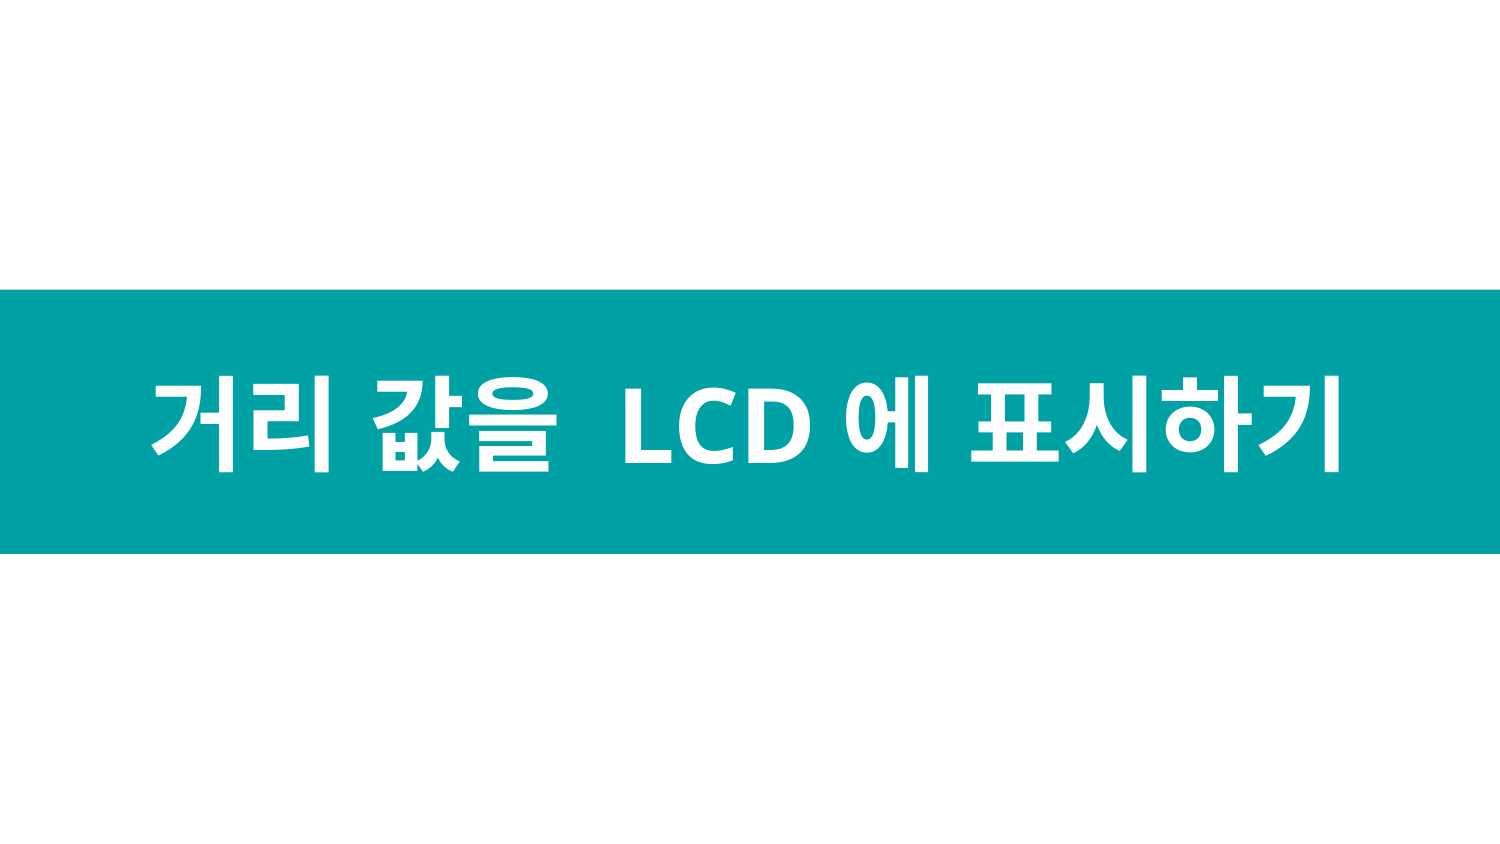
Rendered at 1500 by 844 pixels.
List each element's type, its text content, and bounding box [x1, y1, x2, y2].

title 거리 값을 LCD에 표시하기 [51, 352, 1449, 491]
